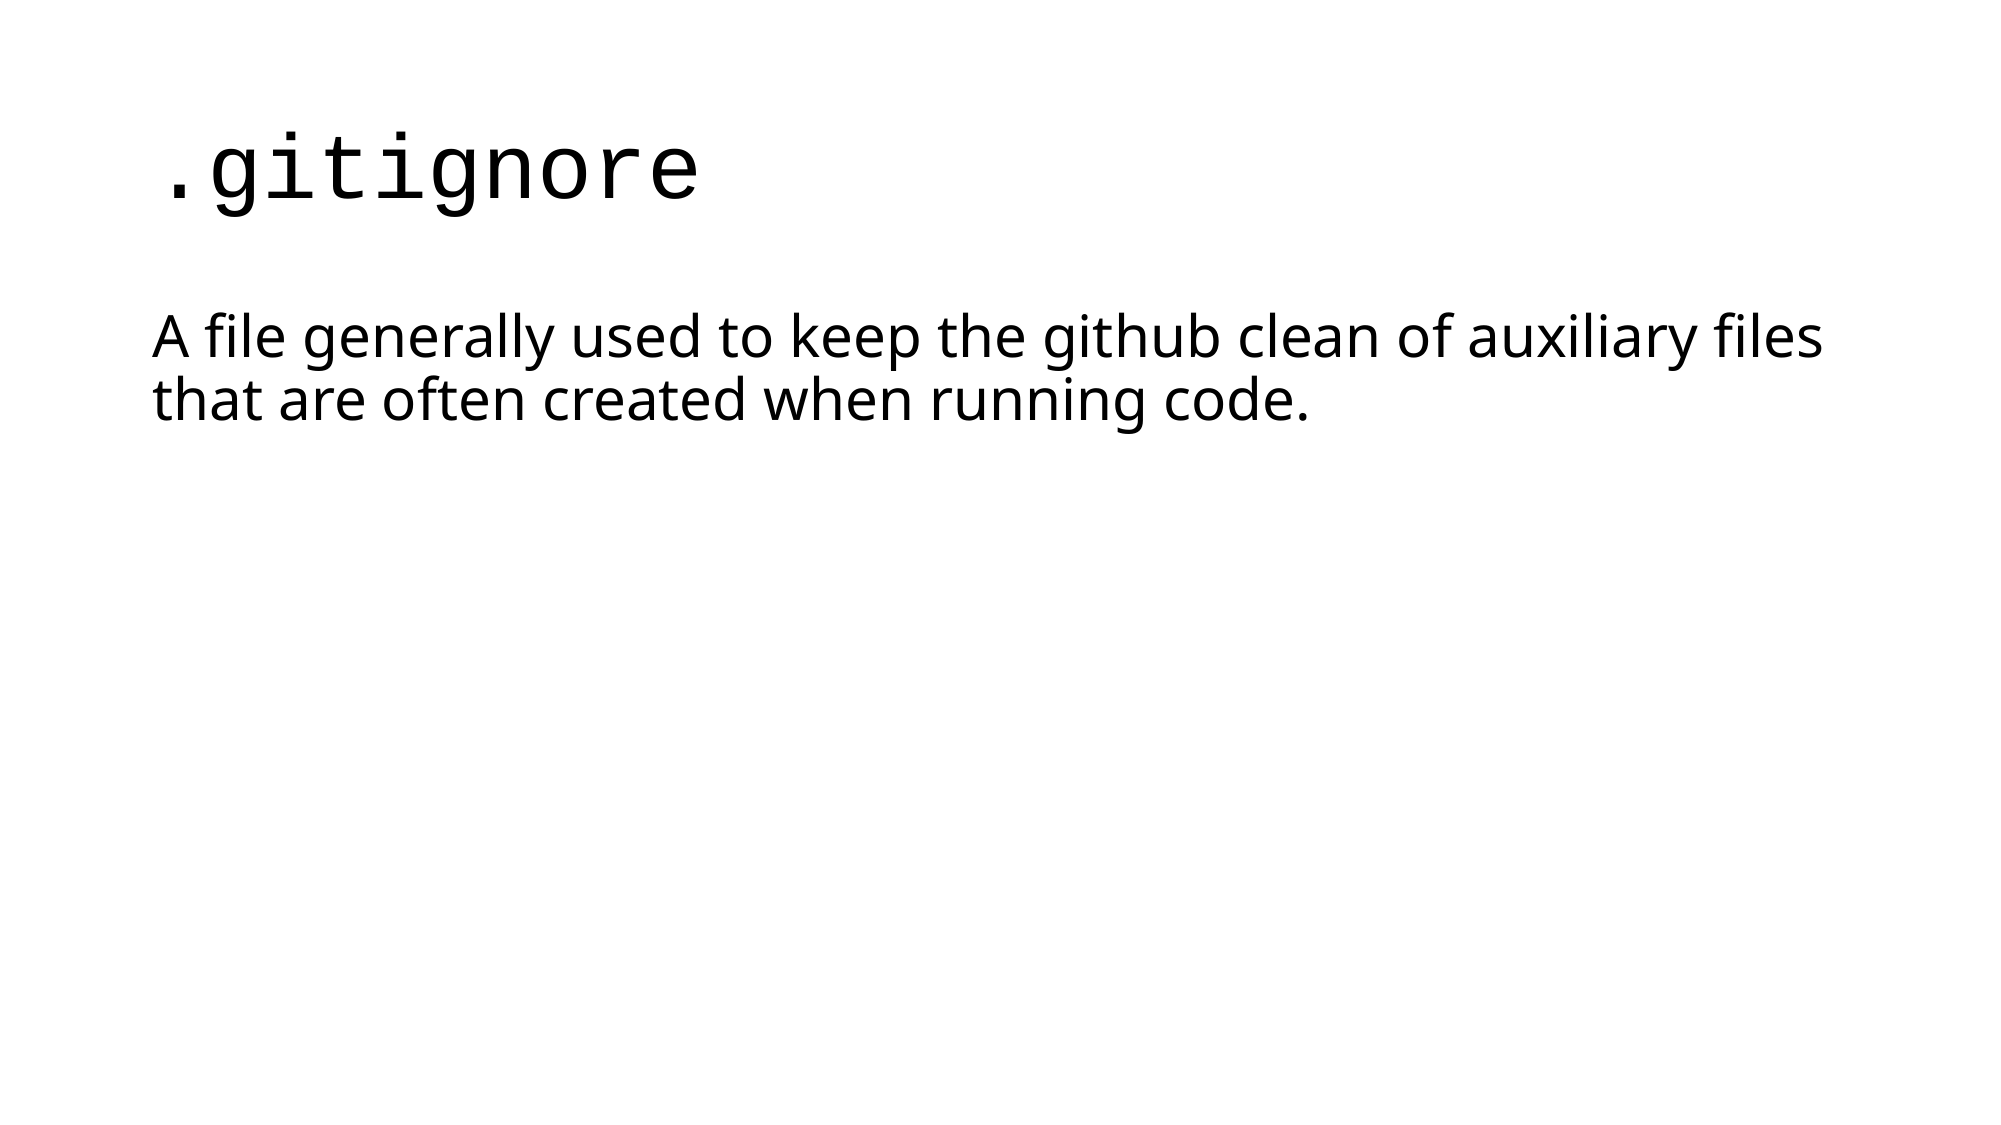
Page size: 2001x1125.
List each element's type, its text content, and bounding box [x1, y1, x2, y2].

title .gitignore [137, 59, 1863, 278]
list A file generally used to keep the github clean of auxiliary files that are often created when running code. [137, 299, 1863, 1014]
